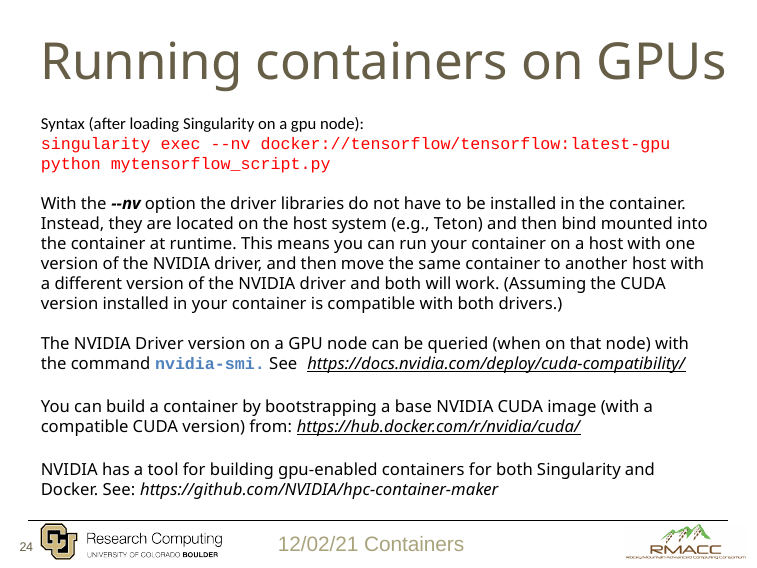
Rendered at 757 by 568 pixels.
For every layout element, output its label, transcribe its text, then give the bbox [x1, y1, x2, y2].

text_box Syntax (after loading Singularity on a gpu node): singularity exec --nv docker://tensorflow/tensorflow:latest-gpu python mytensorflow_script.py With the --nv option the driver libraries do not have to be installed in the container. Instead, they are located on the host system (e.g., Teton) and then bind mounted into the container at runtime. This means you can run your container on a host with one version of the NVIDIA driver, and then move the same container to another host with a different version of the NVIDIA driver and both will work. (Assuming the CUDA version installed in your container is compatible with both drivers.) The NVIDIA Driver version on a GPU node can be queried (when on that node) with the command nvidia-smi. See https://docs.nvidia.com/deploy/cuda-compatibility/ You can build a container by bootstrapping a base NVIDIA CUDA image (with a compatible CUDA version) from: https://hub.docker.com/r/nvidia/cuda/ NVIDIA has a tool for building gpu-enabled containers for both Singularity and Docker. See: https://github.com/NVIDIA/hpc-container-maker [26, 105, 729, 506]
slide_number 24 [15, 539, 35, 562]
picture [622, 524, 748, 563]
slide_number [275, 530, 474, 556]
picture [40, 523, 222, 560]
title Running containers on GPUs [40, 28, 729, 90]
